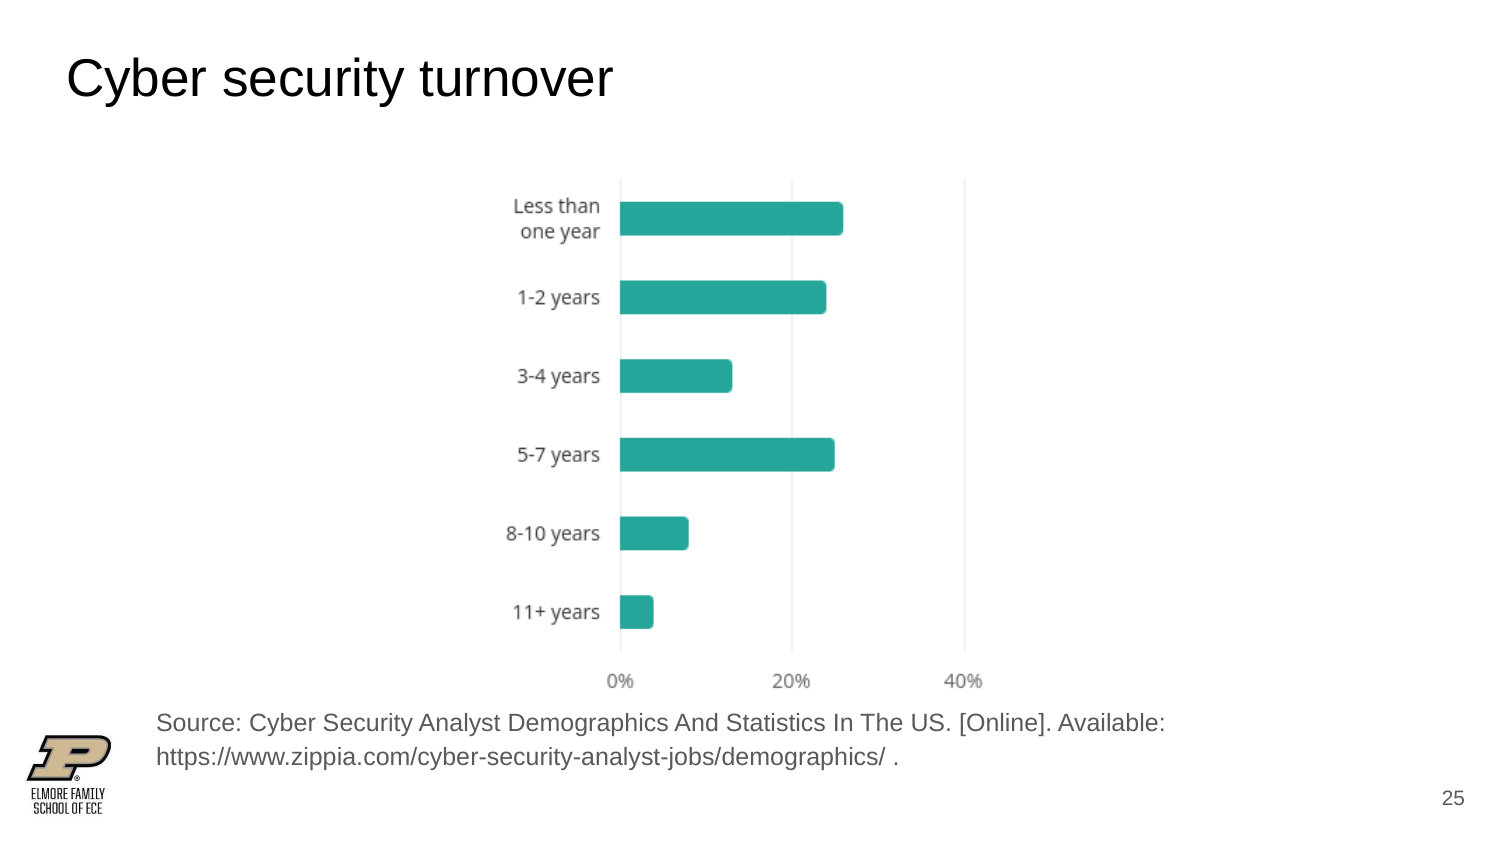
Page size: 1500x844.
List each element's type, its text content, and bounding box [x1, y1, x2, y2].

list Source: Cyber Security Analyst Demographics And Statistics In The US. [Online]. Available: https://www.zippia.com/cyber-security-analyst-jobs/demographics/ . [141, 686, 1359, 844]
picture [12, 719, 124, 832]
title Cyber security turnover [51, 28, 1449, 123]
picture [478, 166, 1022, 737]
slide_number ‹#› [1389, 764, 1480, 830]
